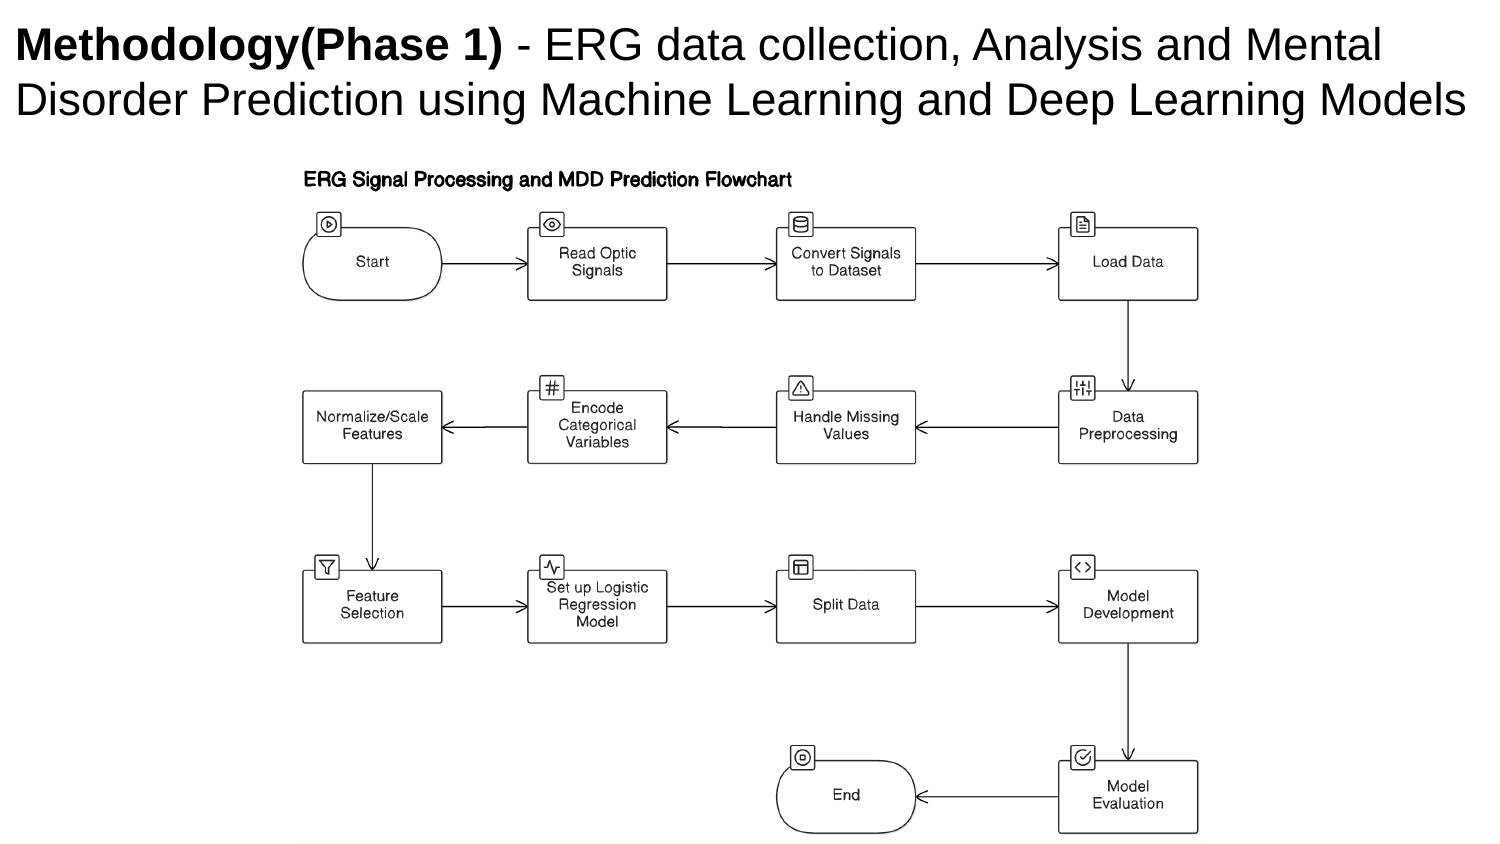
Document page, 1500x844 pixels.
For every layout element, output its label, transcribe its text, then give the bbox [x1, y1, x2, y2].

title Methodology(Phase 1) - ERG data collection, Analysis and Mental Disorder Prediction using Machine Learning and Deep Learning Models [0, 0, 1500, 161]
picture [292, 160, 1208, 844]
